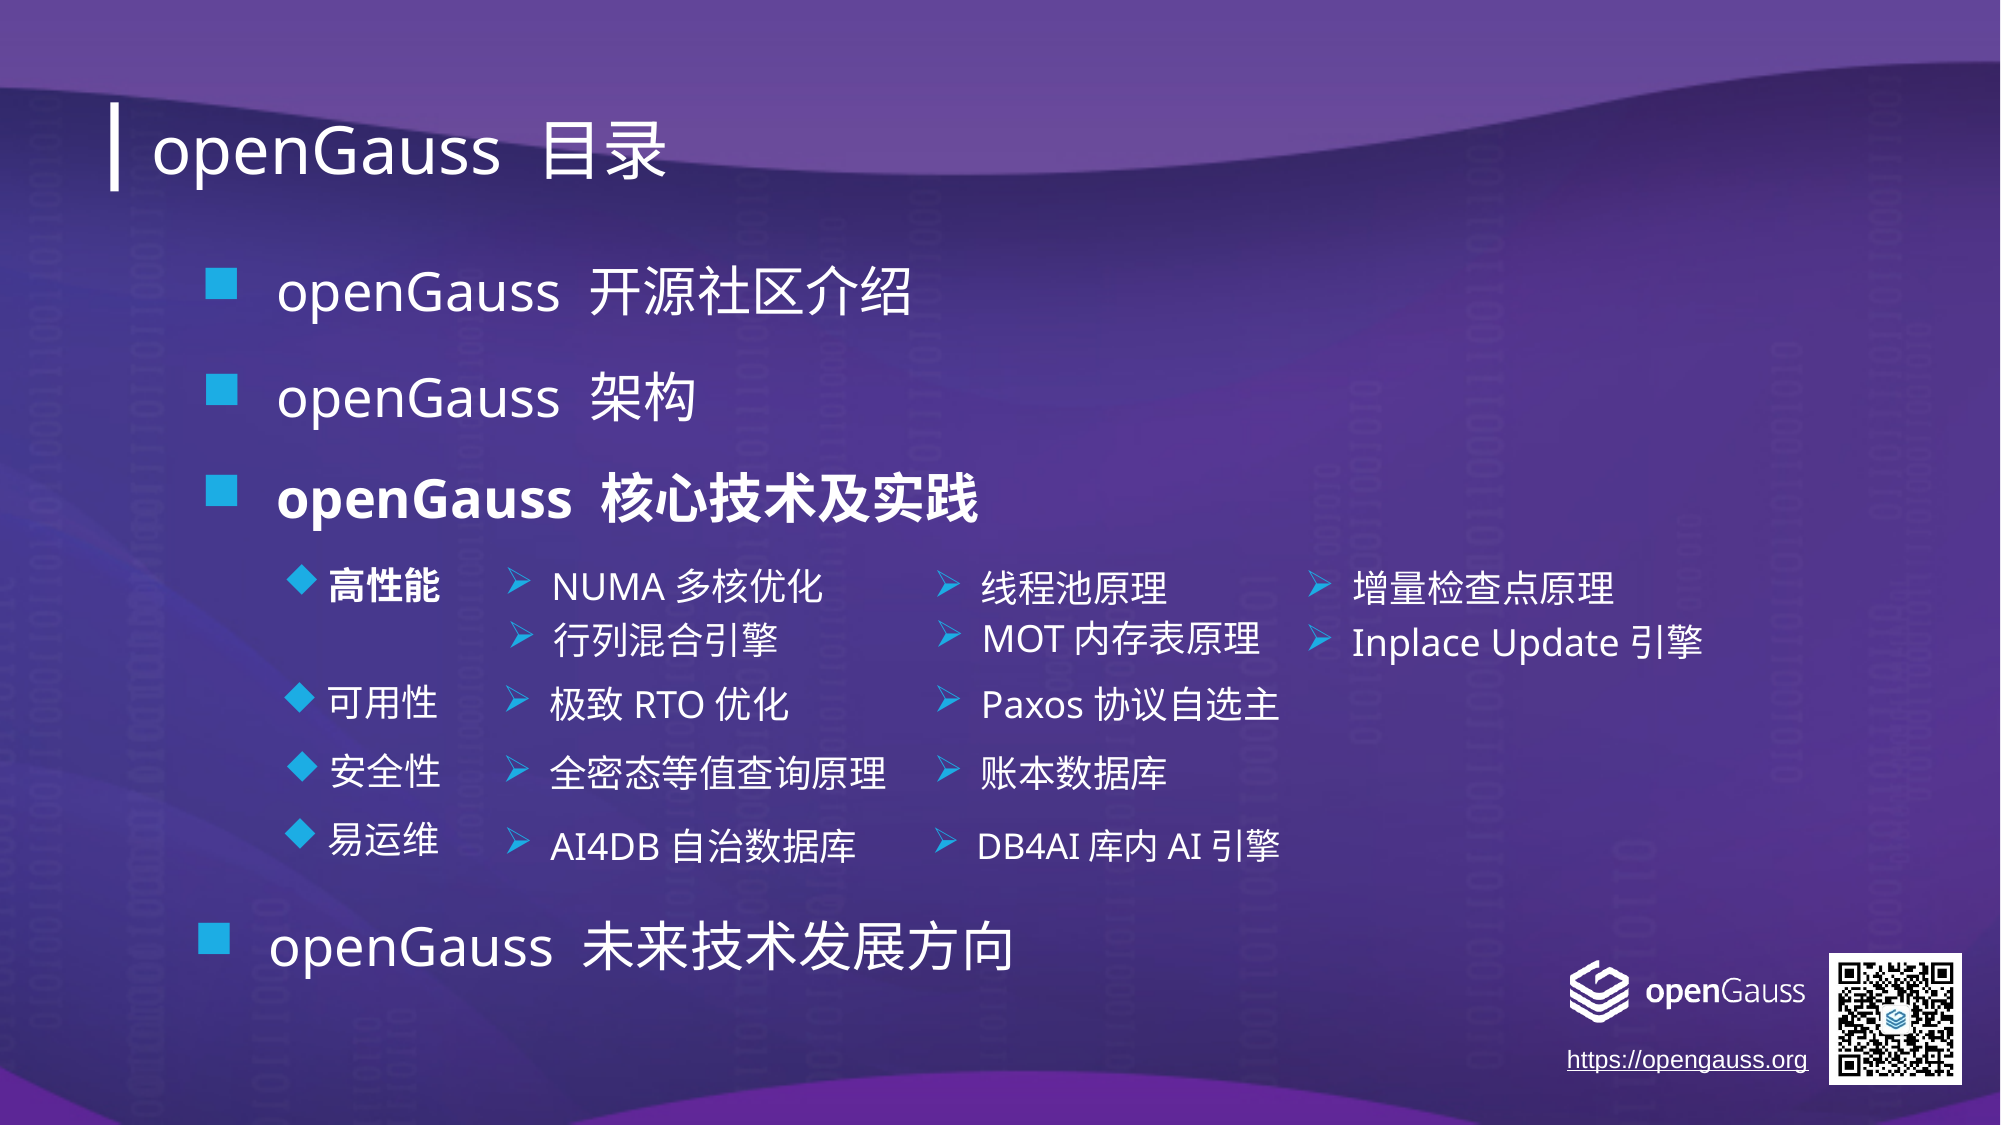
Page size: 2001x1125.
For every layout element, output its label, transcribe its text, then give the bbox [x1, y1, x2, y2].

text_box openGauss 开源社区介绍 [193, 249, 1097, 339]
text_box Inplace Update引擎 [1297, 600, 1722, 689]
text_box 可用性 [273, 660, 461, 749]
text_box 账本数据库 [926, 731, 1385, 820]
text_box 易运维 [274, 797, 461, 886]
picture [0, 0, 2001, 1125]
list 线程池原理 [926, 546, 1208, 597]
list 增量检查点原理 [1297, 546, 1647, 600]
text_box MOT内存表原理 [927, 596, 1324, 661]
text_box DB4AI库内AI引擎 [924, 803, 1298, 893]
text_box openGauss 未来技术发展方向 [186, 904, 1090, 993]
text_box 安全性 [276, 729, 463, 818]
text_box 高性能 [275, 543, 463, 632]
text_box Paxos协议自选主 [926, 661, 1349, 751]
text_box openGauss 核心技术及实践 [193, 456, 1097, 546]
list 极致RTO优化 [495, 661, 828, 751]
list 全密态等值查询原理 [494, 731, 926, 821]
list openGauss 目录 [143, 109, 1249, 198]
text_box openGauss 架构 [194, 355, 1098, 445]
text_box NUMA多核优化 [496, 543, 872, 633]
text_box AI4DB自治数据库 [496, 803, 870, 893]
text_box 行列混合引擎 [499, 597, 927, 687]
